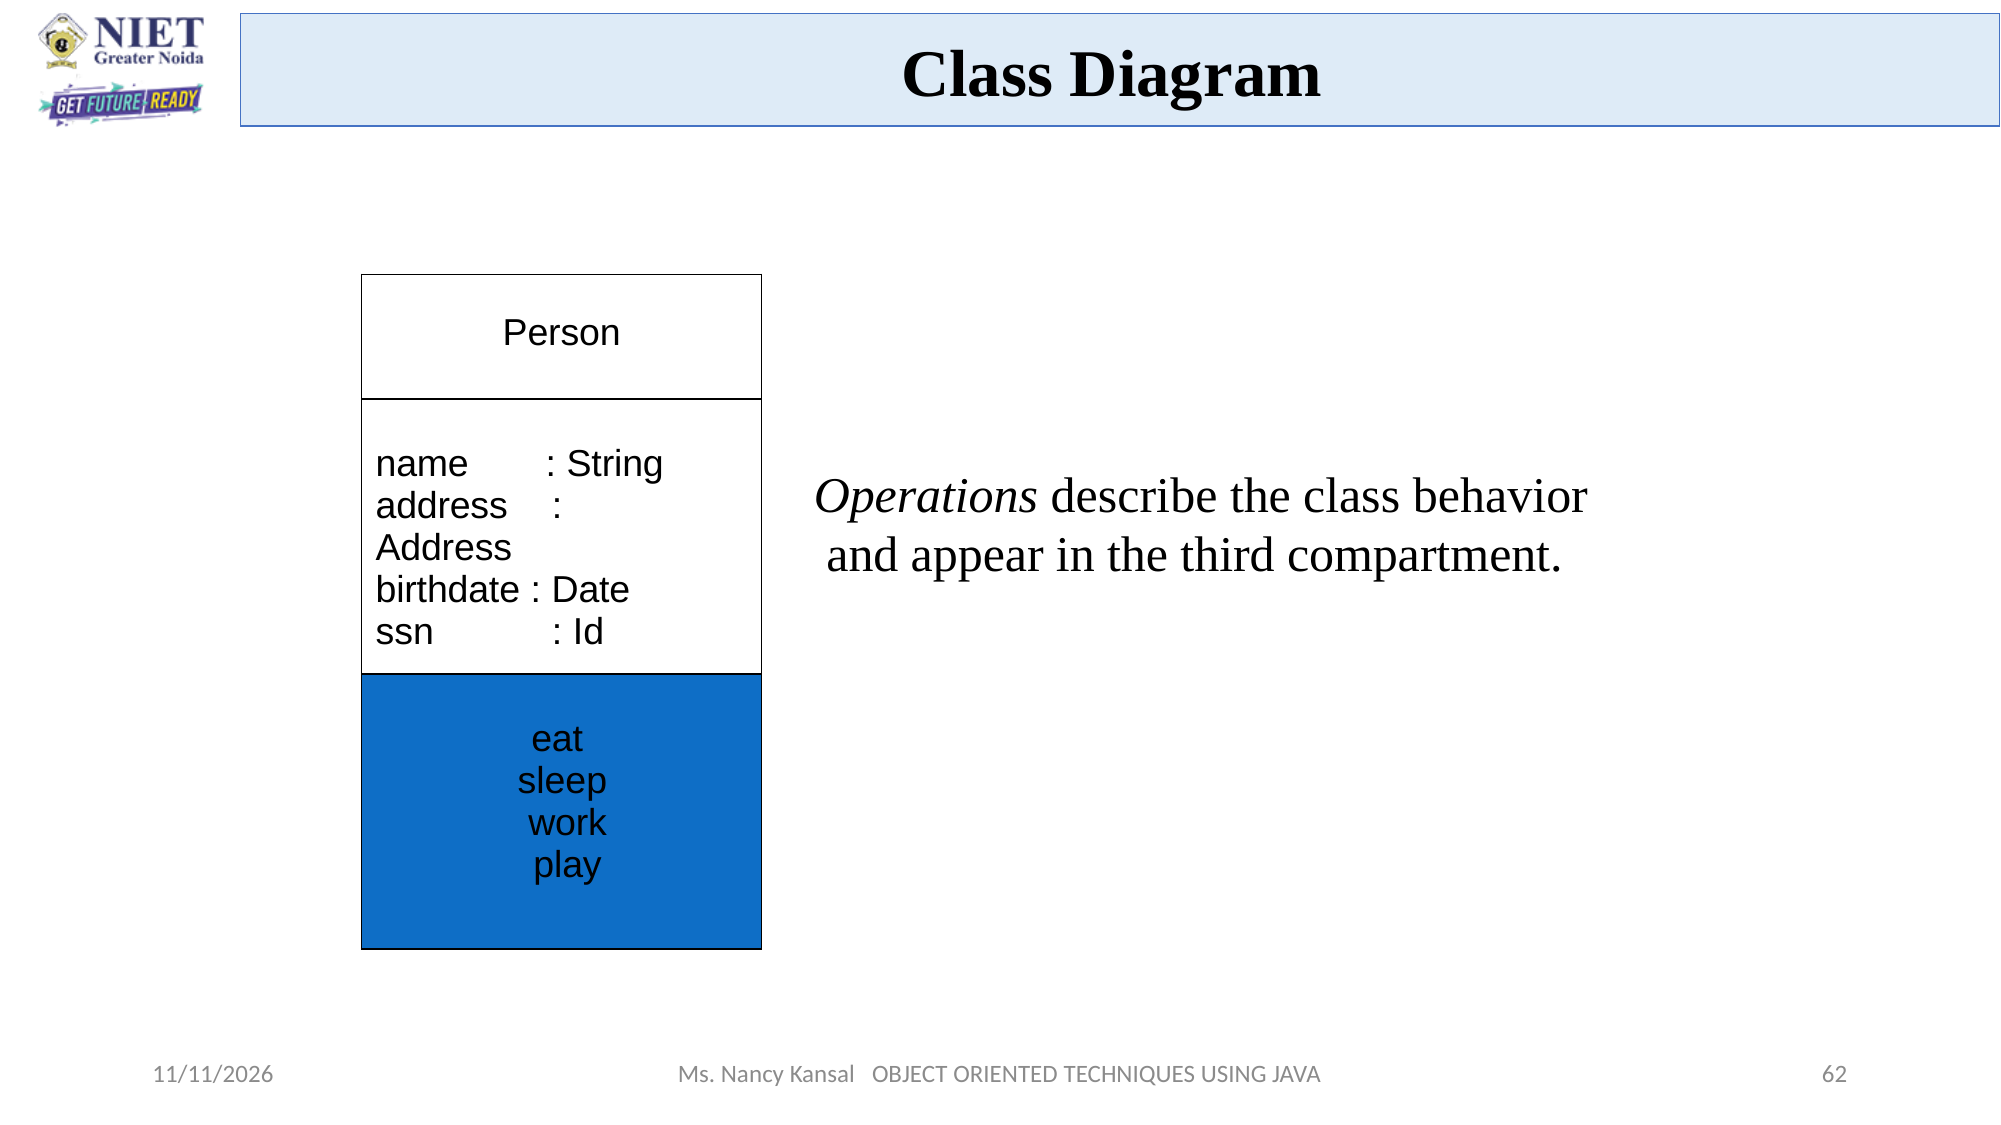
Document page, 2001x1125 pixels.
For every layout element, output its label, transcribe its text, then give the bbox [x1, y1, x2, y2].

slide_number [137, 1042, 588, 1103]
table_cell eat sleep work play [362, 675, 761, 948]
table_header Person [362, 275, 761, 398]
slide_number 62 [1412, 1042, 1863, 1103]
footer Ms. Nancy Kansal OBJECT ORIENTED TECHNIQUES USING JAVA [662, 1042, 1338, 1103]
table_cell name : String address : Address birthdate : Date ssn : Id [362, 400, 761, 673]
text_box Operations describe the class behavior and appear in the third compartment. [811, 458, 1591, 582]
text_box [0, 2, 2000, 137]
